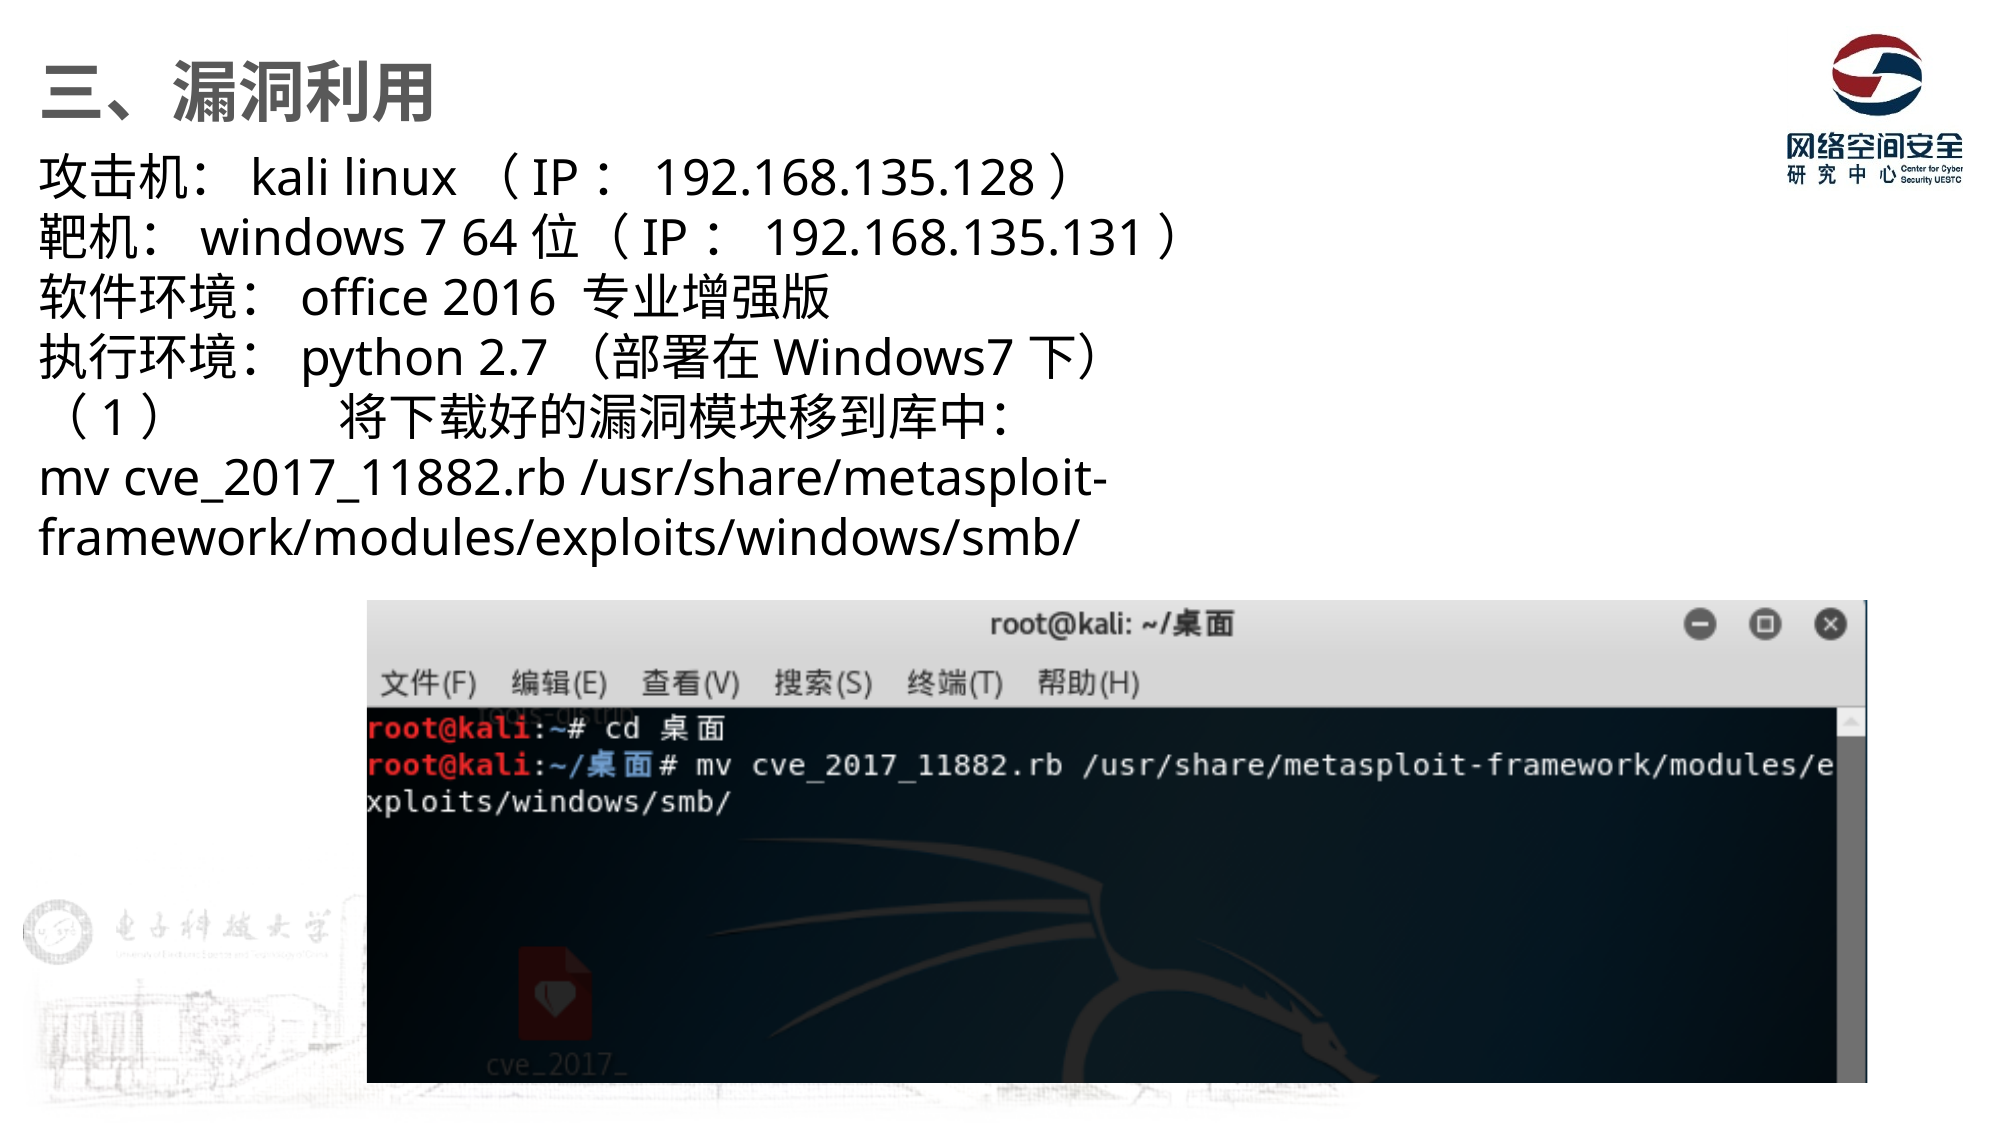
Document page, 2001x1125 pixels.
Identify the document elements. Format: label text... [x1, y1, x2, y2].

picture [1787, 26, 1963, 191]
picture [366, 600, 1868, 1083]
text_box 三、漏洞利用 [23, 42, 1678, 138]
text_box 攻击机：kali linux（IP：192.168.135.128） 靶机：windows 7 64位（IP：192.168.135.131） 软件环境：office 2016 专业增强版 执行环境：python 2.7（部署在Windows7下） （1） 将下载好的漏洞模块移到库中： mv cve_2017_11882.rb /usr/share/metasploit-framework/modules/exploits/windows/smb/ [23, 138, 1265, 574]
